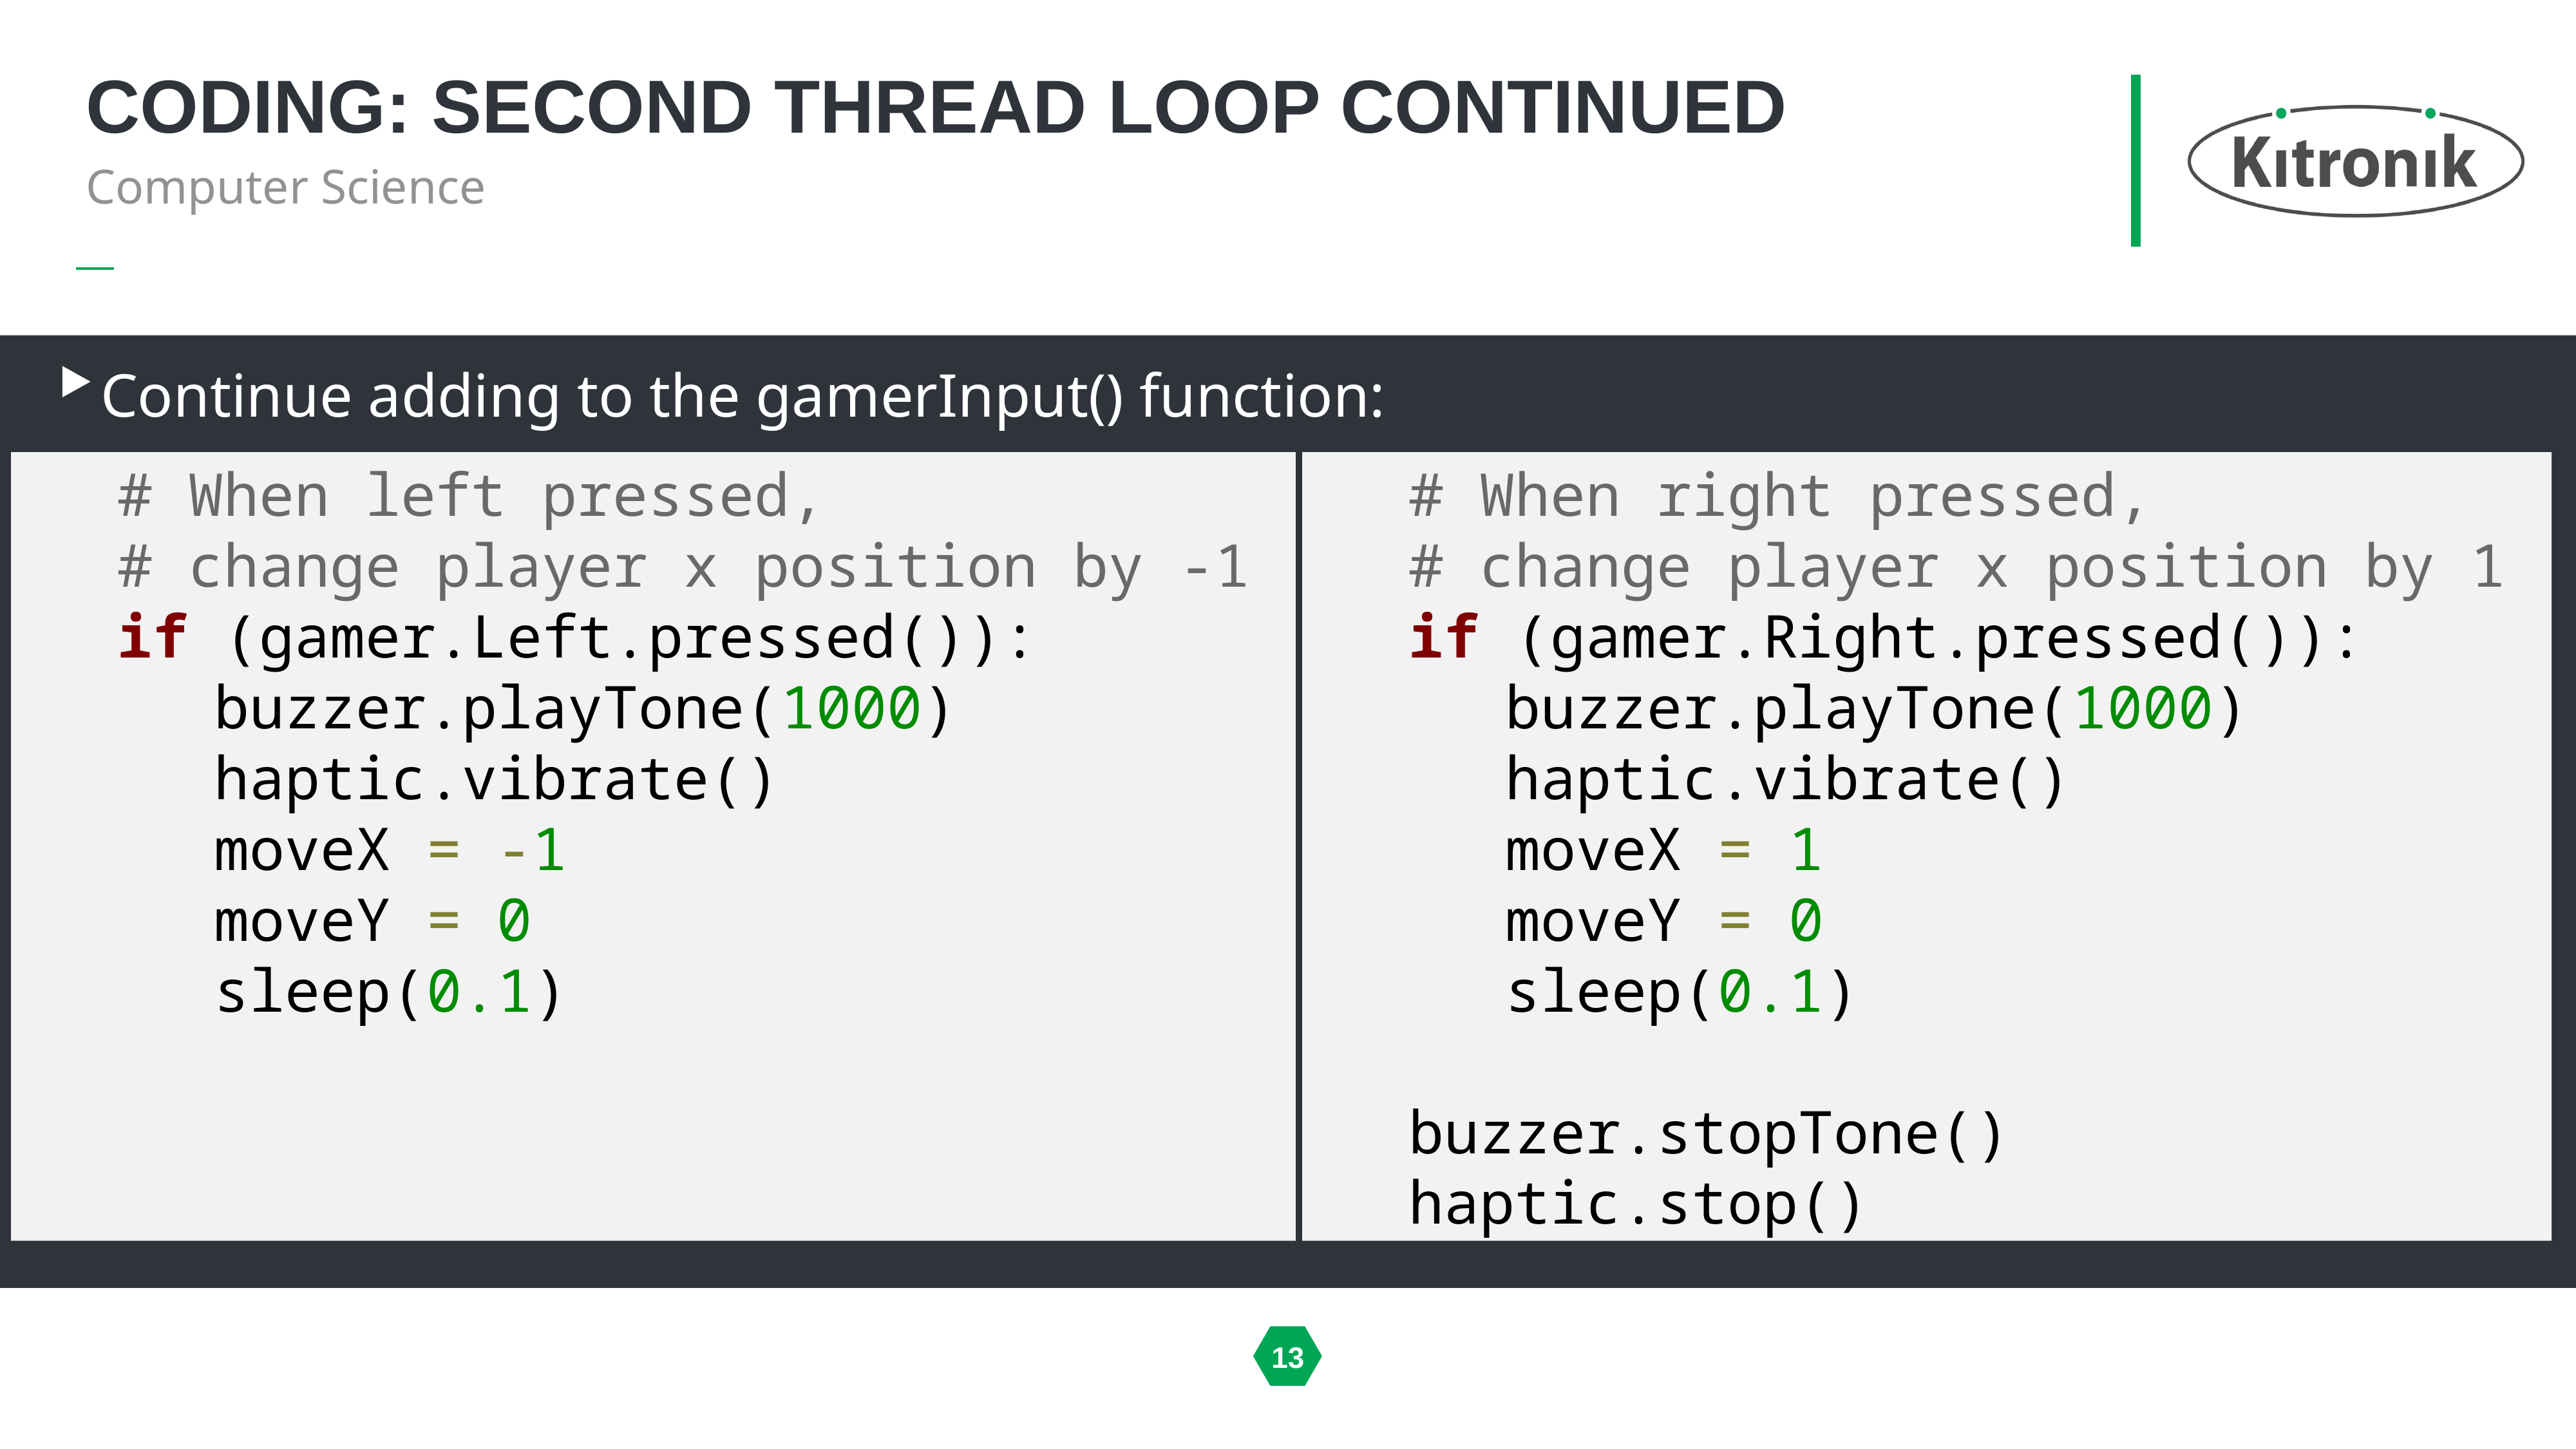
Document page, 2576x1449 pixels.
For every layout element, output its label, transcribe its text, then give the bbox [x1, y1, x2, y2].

slide_number 13 [1253, 1331, 1323, 1382]
title Coding: second thread loop continued [76, 52, 2031, 174]
text_box Continue adding to the gamerInput() function: [43, 350, 1694, 437]
text_box # When right pressed, # change player x position by 1 if (gamer.Right.pressed()): buzzer.playTone(1000) haptic.vibrate() moveX = 1 moveY = 0 sleep(0.1) buzzer.stopTone() haptic.stop() [1302, 452, 2552, 1241]
text_box [0, 335, 2576, 1288]
text_box [1267, 1326, 1307, 1331]
picture [2186, 103, 2526, 219]
text_box # When left pressed, # change player x position by -1 if (gamer.Left.pressed()): buzzer.playTone(1000) haptic.vibrate() moveX = -1 moveY = 0 sleep(0.1) [11, 452, 1296, 1241]
text_box [1268, 1382, 1307, 1386]
list Computer Science [76, 174, 2031, 219]
